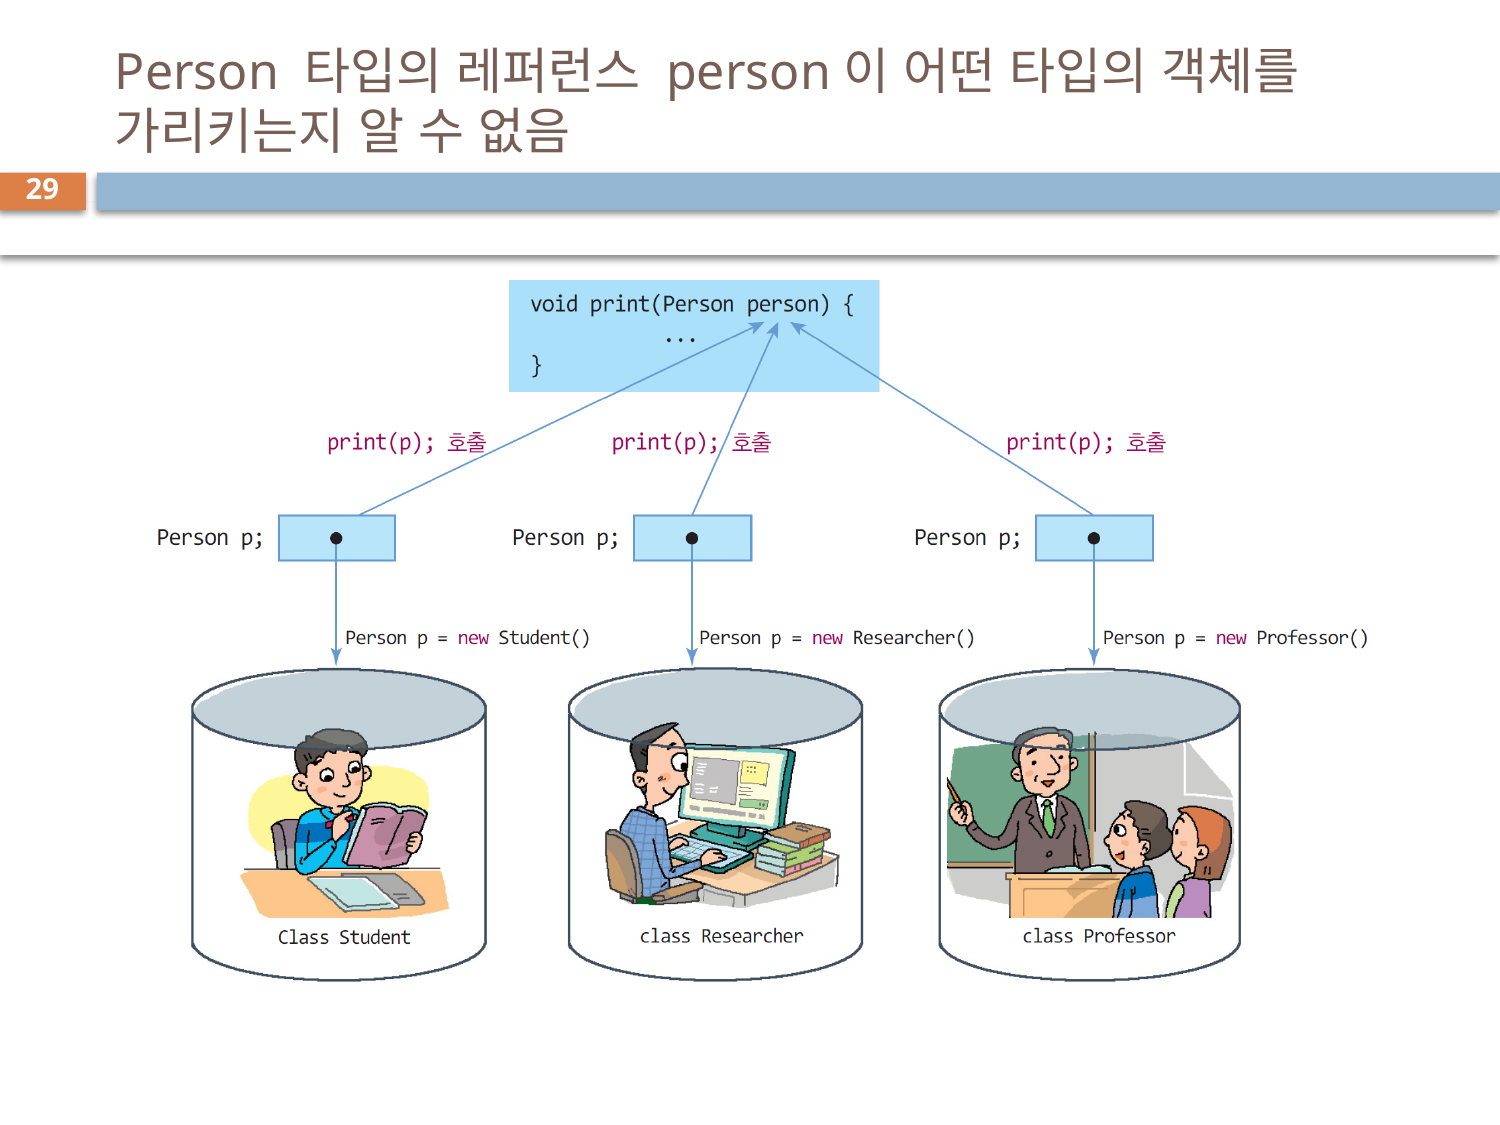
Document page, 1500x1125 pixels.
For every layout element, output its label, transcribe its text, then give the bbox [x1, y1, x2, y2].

picture [135, 278, 1374, 1002]
title Person 타입의 레퍼런스 person이 어떤 타입의 객체를 가리키는지 알 수 없음 [99, 37, 1438, 161]
slide_number 29 [0, 170, 87, 211]
